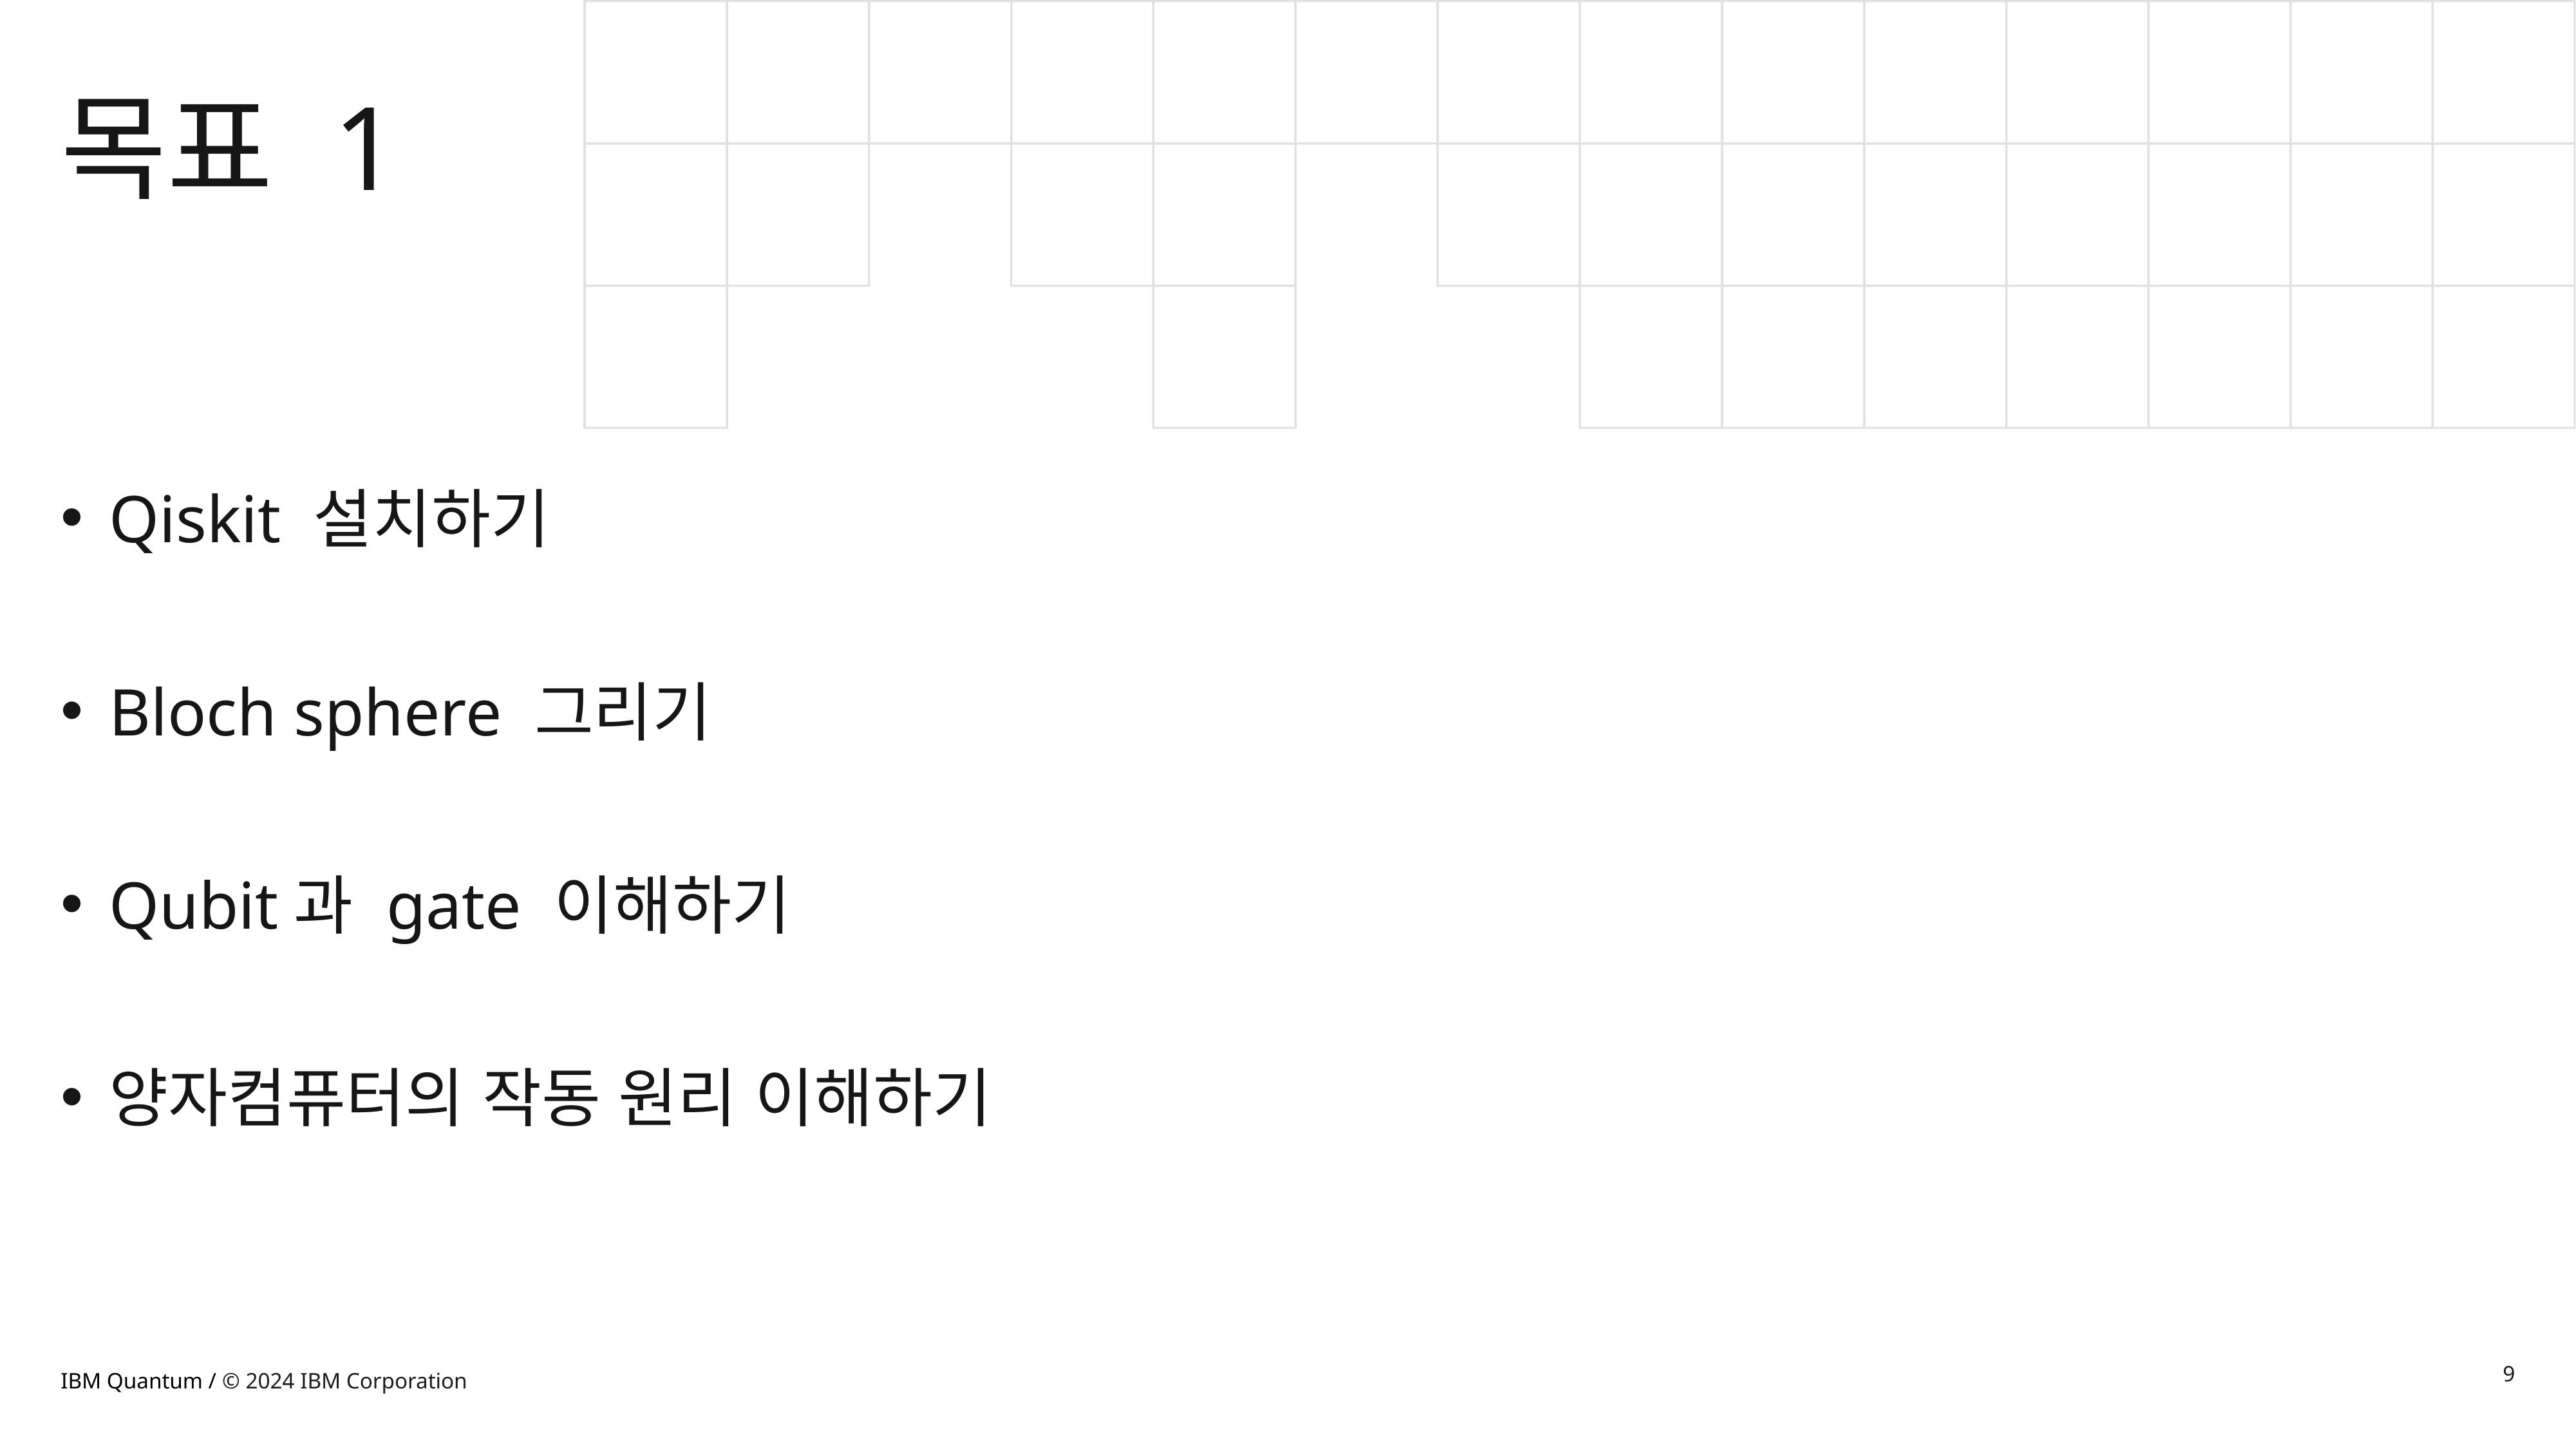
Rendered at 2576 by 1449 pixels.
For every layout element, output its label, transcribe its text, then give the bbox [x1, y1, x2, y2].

slide_number 9 [2487, 1362, 2515, 1390]
title 목표 1 [60, 60, 579, 223]
picture [583, 0, 2576, 429]
list Qiskit 설치하기 Bloch sphere 그리기 Qubit과 gate 이해하기 양자컴퓨터의 작동 원리 이해하기 [60, 361, 1660, 1269]
